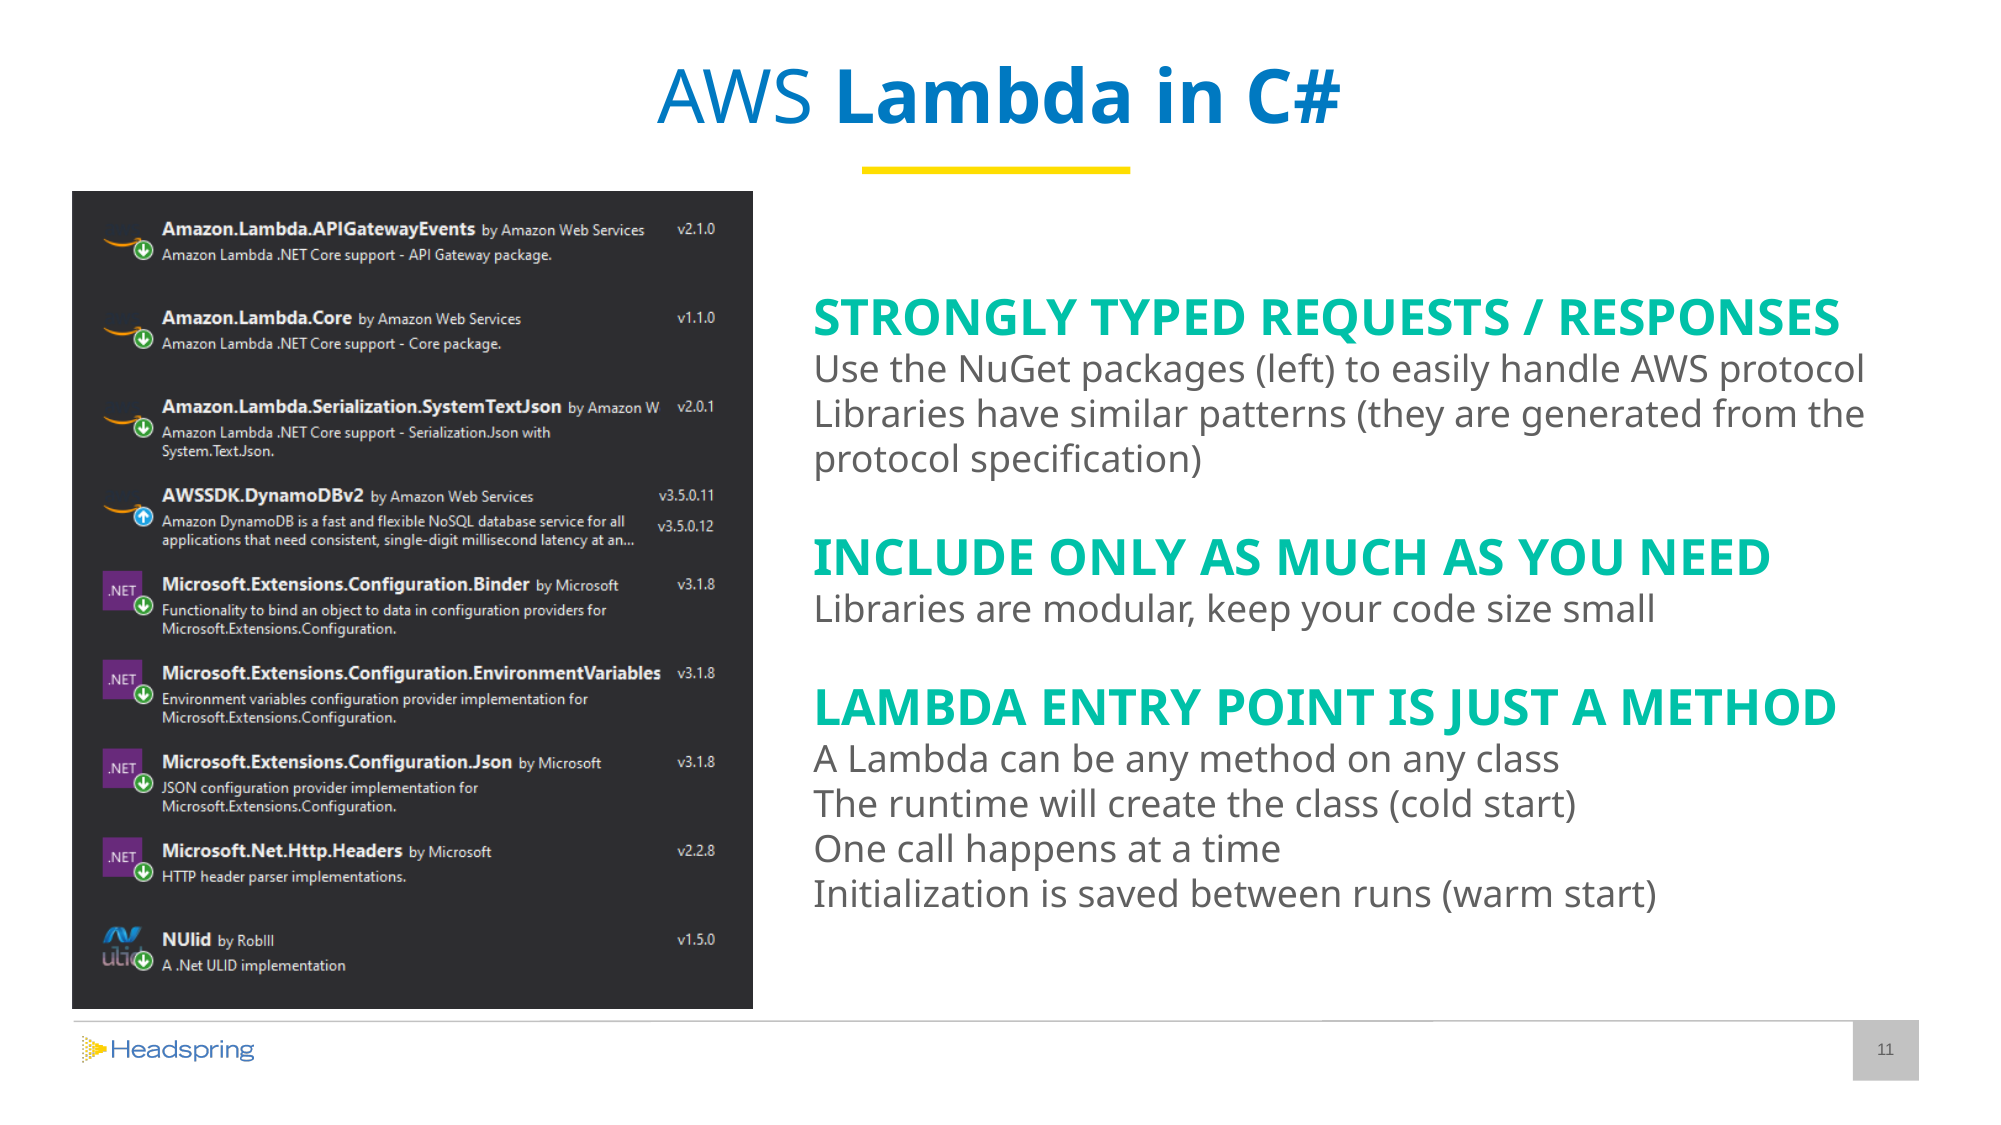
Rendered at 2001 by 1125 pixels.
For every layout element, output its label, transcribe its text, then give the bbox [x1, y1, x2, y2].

picture [73, 1027, 262, 1071]
picture [72, 191, 753, 1009]
title AWS Lambda in C# [137, 43, 1863, 192]
text_box STRONGLY TYPED REQUESTS / RESPONSES Use the NuGet packages (left) to easily handle AWS protocol Libraries have similar patterns (they are generated from the protocol specification) INCLUDE ONLY AS MUCH AS YOU NEED Libraries are modular, keep your code size small LAMBDA ENTRY POINT IS JUST A METHOD A Lambda can be any method on any class The runtime will create the class (cold start) One call happens at a time Initialization is saved between runs (warm start) [798, 191, 1896, 1009]
